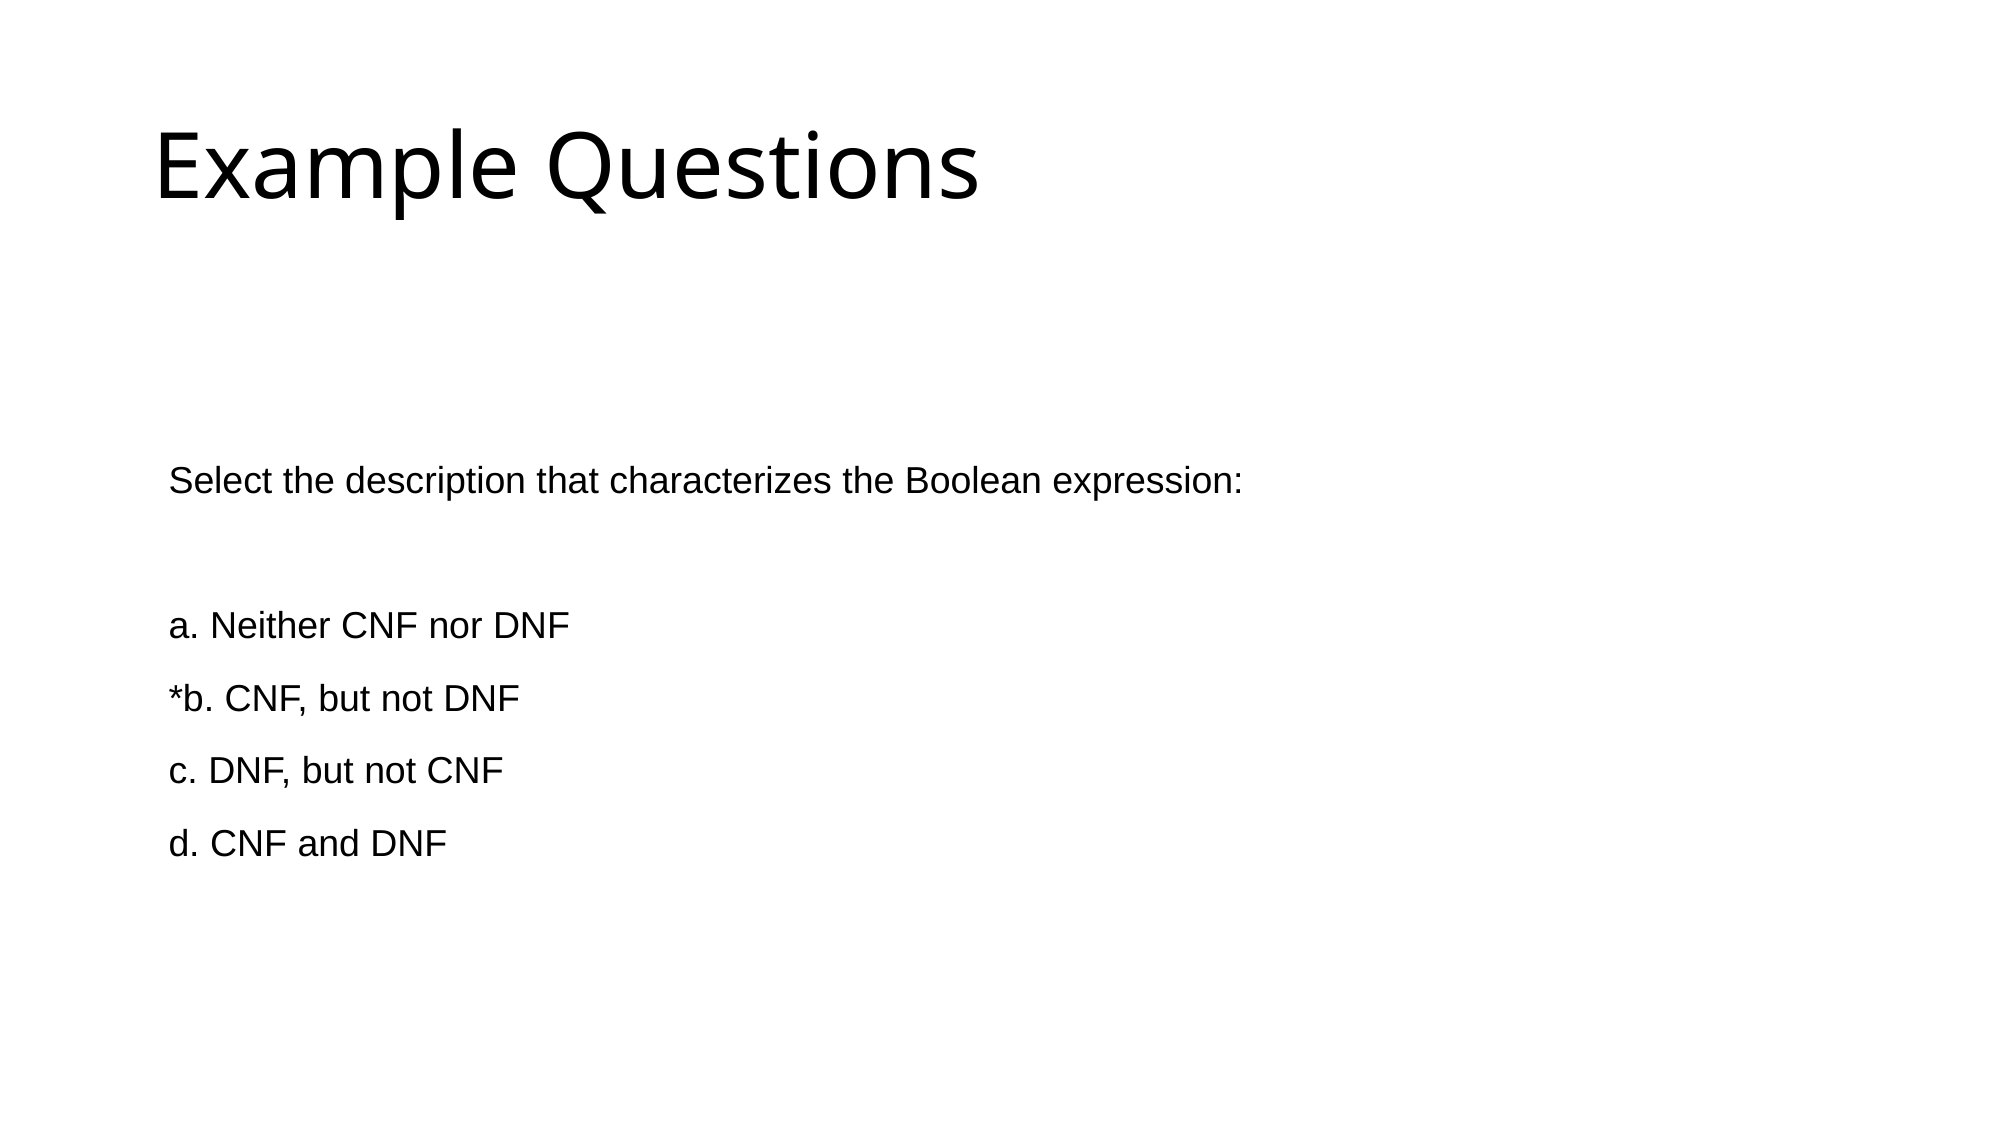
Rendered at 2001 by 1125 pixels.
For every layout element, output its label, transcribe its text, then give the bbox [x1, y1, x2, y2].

title Example Questions [137, 59, 1863, 278]
